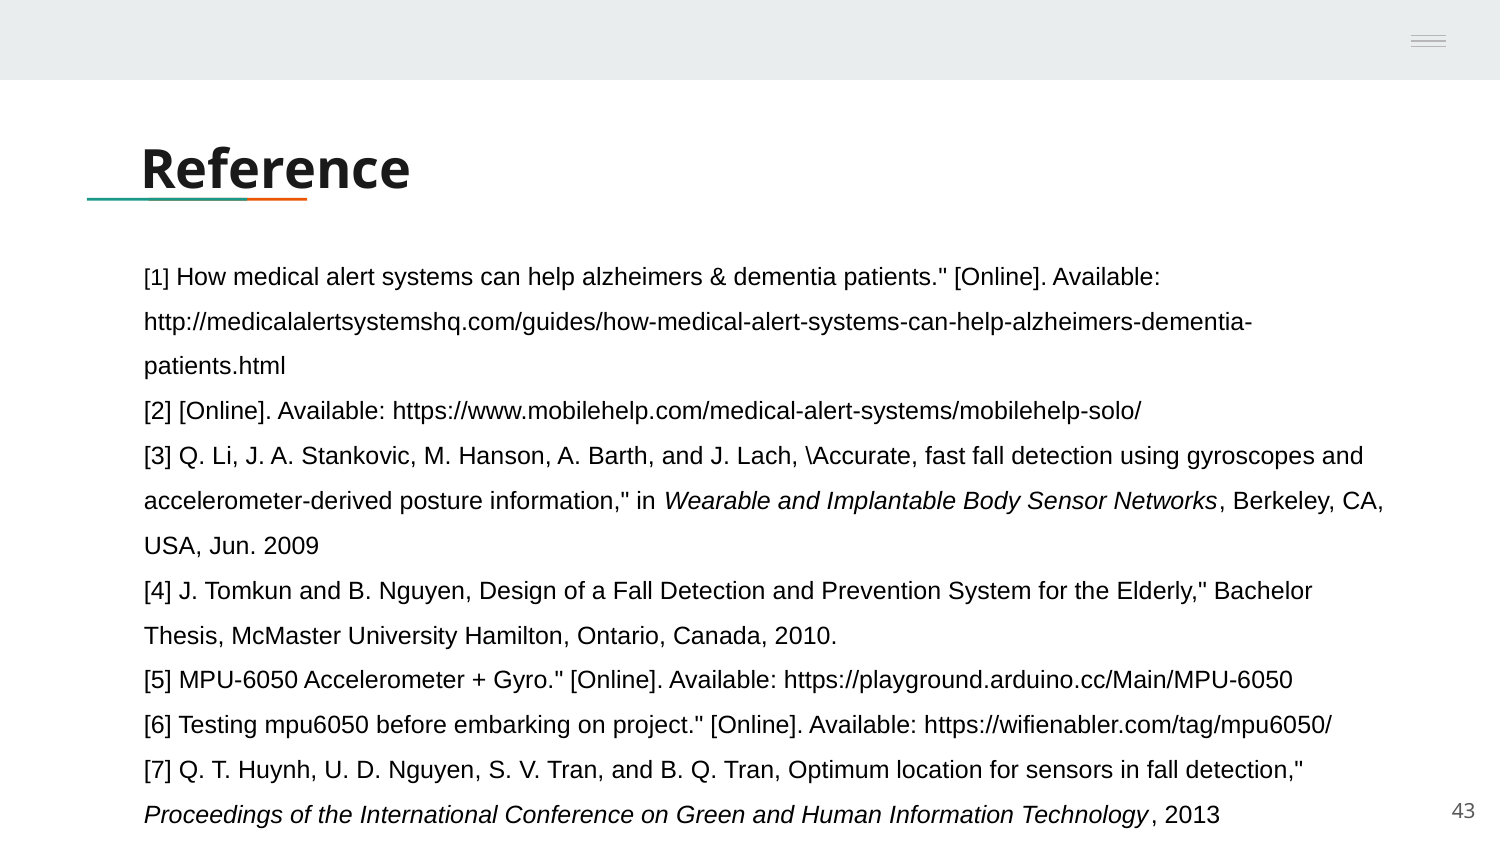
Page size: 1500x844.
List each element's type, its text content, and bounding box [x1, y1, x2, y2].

slide_number 43 [1400, 779, 1491, 844]
text_box [1] How medical alert systems can help alzheimers & dementia patients." [Online]. Available: http://medicalalertsystemshq.com/guides/how-medical-alert-systems-can-help-alzheimers-dementia-patients.html [2] [Online]. Available: https://www.mobilehelp.com/medical-alert-systems/mobilehelp-solo/ [3] Q. Li, J. A. Stankovic, M. Hanson, A. Barth, and J. Lach, \Accurate, fast fall detection using gyroscopes and accelerometer-derived posture information," in Wearable and Implantable Body Sensor Networks, Berkeley, CA, USA, Jun. 2009 [4] J. Tomkun and B. Nguyen, Design of a Fall Detection and Prevention System for the Elderly," Bachelor Thesis, McMaster University Hamilton, Ontario, Canada, 2010. [5] MPU-6050 Accelerometer + Gyro." [Online]. Available: https://playground.arduino.cc/Main/MPU-6050 [6] Testing mpu6050 before embarking on project." [Online]. Available: https://wifienabler.com/tag/mpu6050/ [7] Q. T. Huynh, U. D. Nguyen, S. V. Tran, and B. Q. Tran, Optimum location for sensors in fall detection," Proceedings of the International Conference on Green and Human Information Technology, 2013 [128, 230, 1408, 754]
title Reference [125, 119, 1387, 208]
